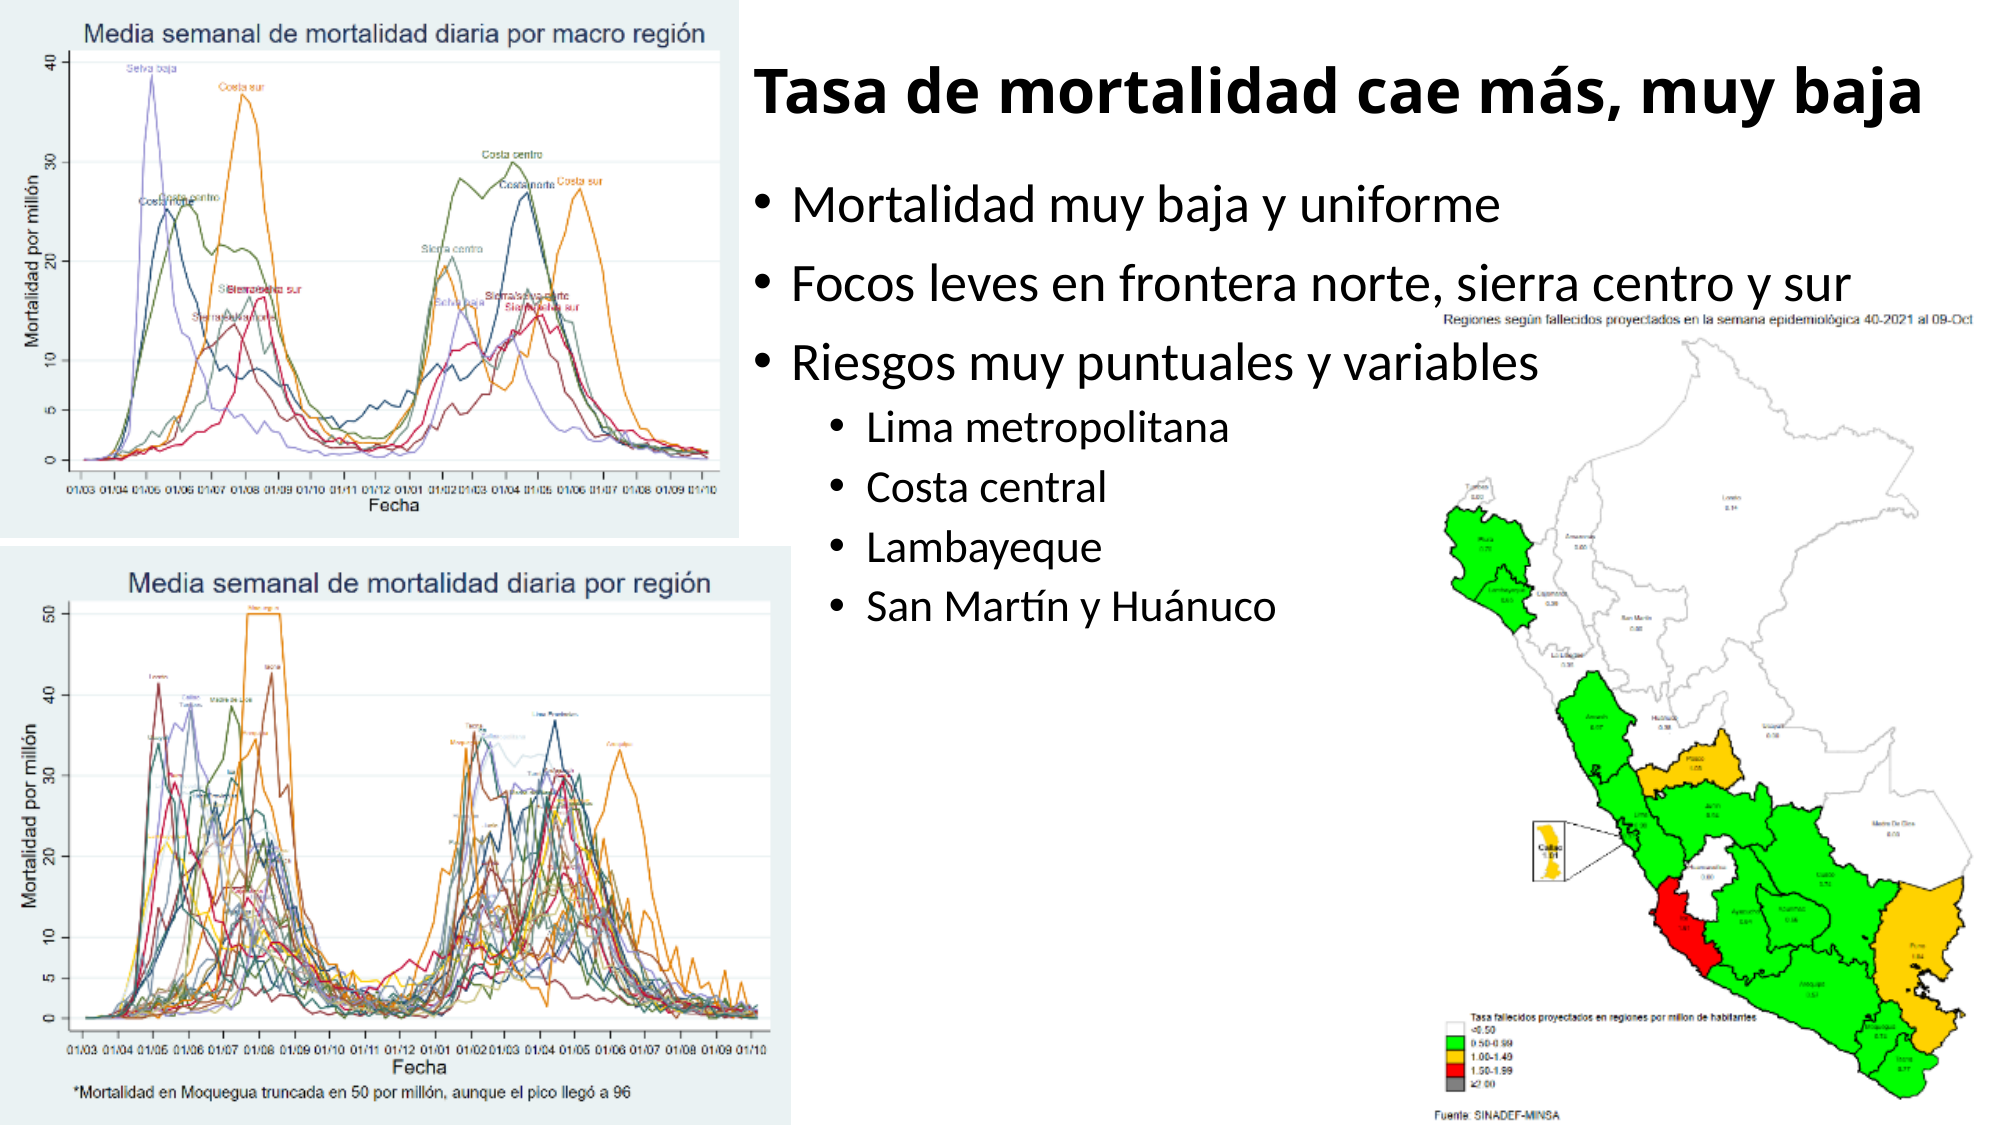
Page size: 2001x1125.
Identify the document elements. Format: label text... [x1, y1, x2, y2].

text_box Mortalidad muy baja y uniforme Focos leves en frontera norte, sierra centro y sur Riesgos muy puntuales y variables Lima metropolitana Costa central Lambayeque San Martín y Huánuco [738, 167, 1991, 748]
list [0, 0, 739, 538]
picture [1426, 310, 1991, 1125]
picture [0, 546, 791, 1125]
title Tasa de mortalidad cae más, muy baja [739, 24, 2000, 164]
